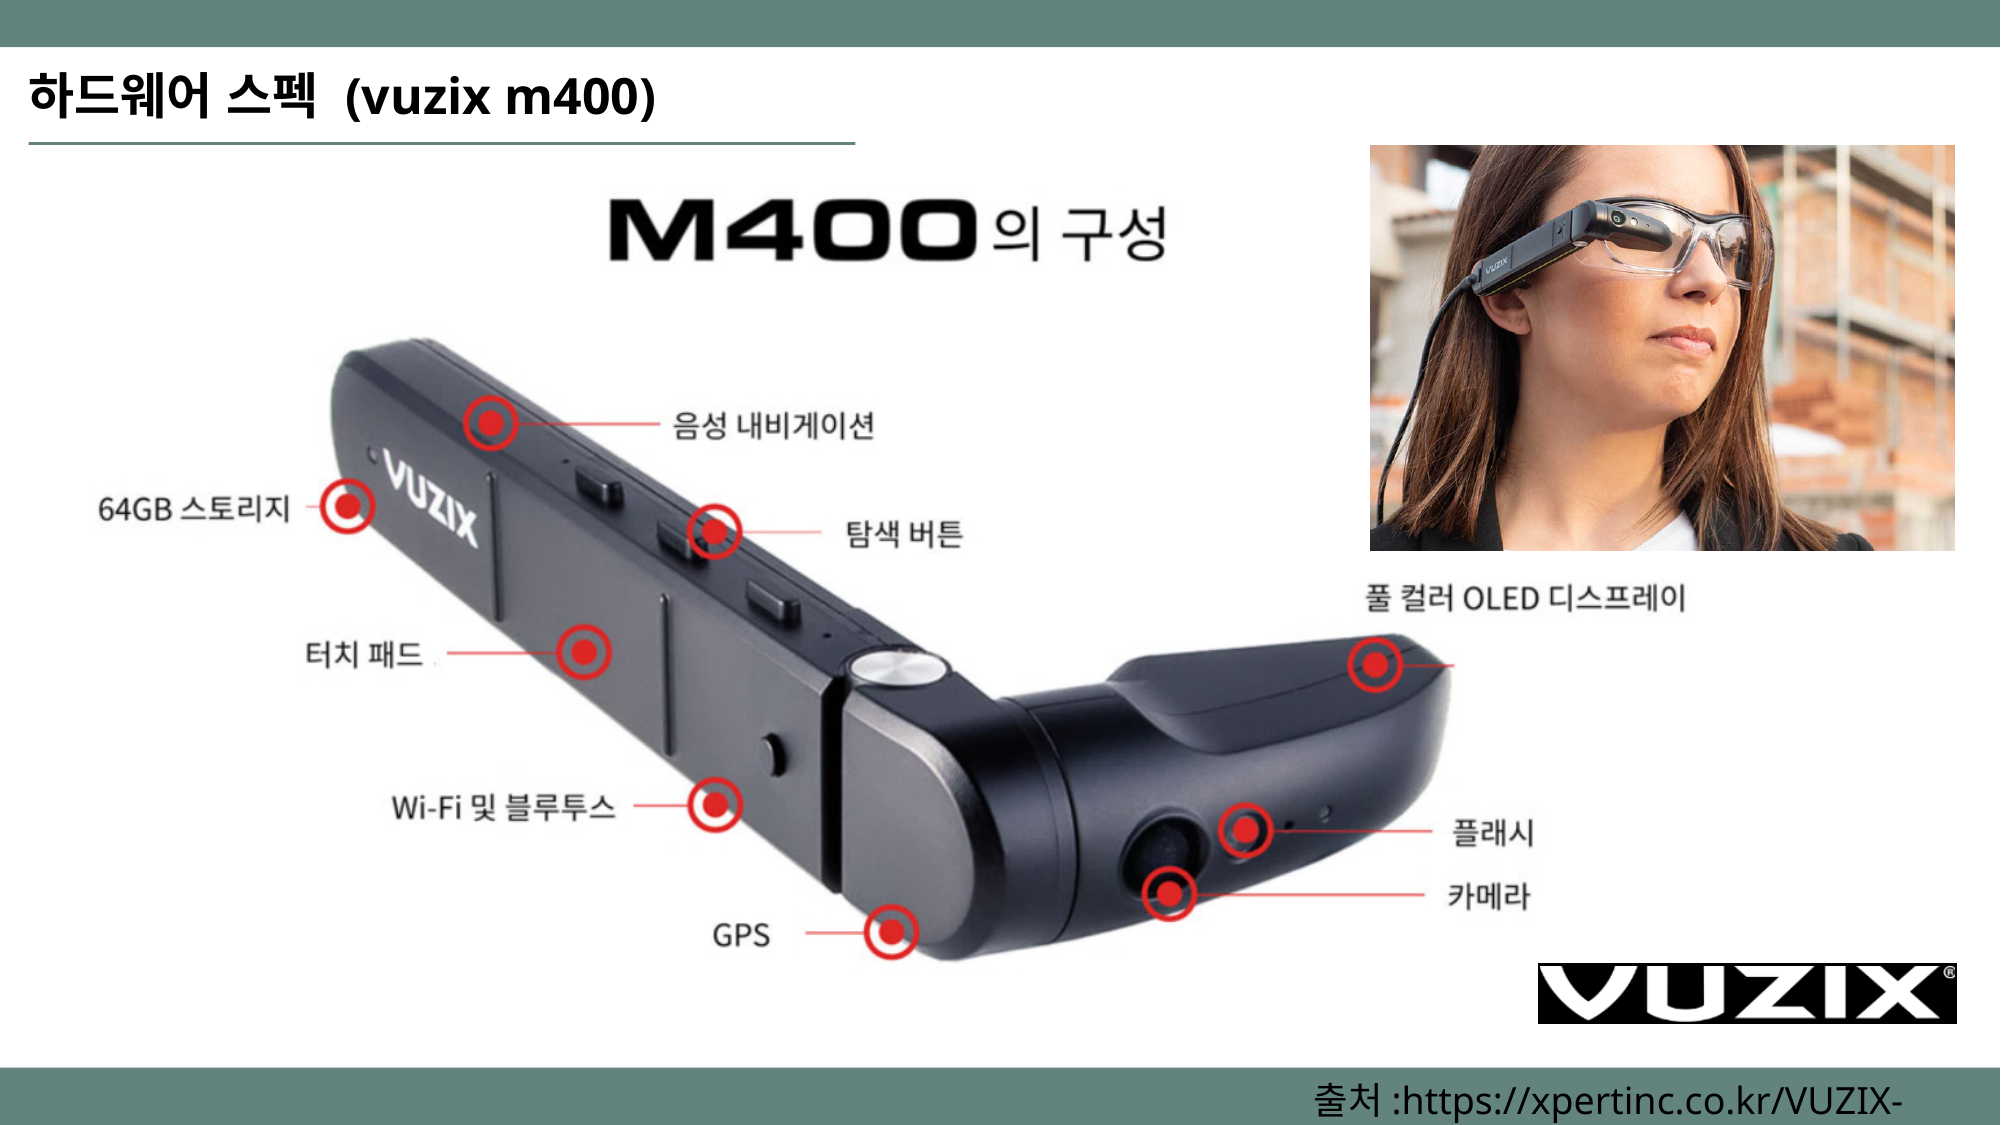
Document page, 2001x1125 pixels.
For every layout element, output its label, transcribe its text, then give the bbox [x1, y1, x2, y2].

text_box [0, 1067, 2000, 1125]
text_box 하드웨어 스펙 (vuzix m400) [14, 56, 911, 132]
text_box [28, 141, 856, 145]
text_box 출처:https://xpertinc.co.kr/VUZIX-M400 [1299, 1069, 2000, 1125]
picture [28, 145, 1956, 1023]
text_box [0, 0, 2000, 48]
